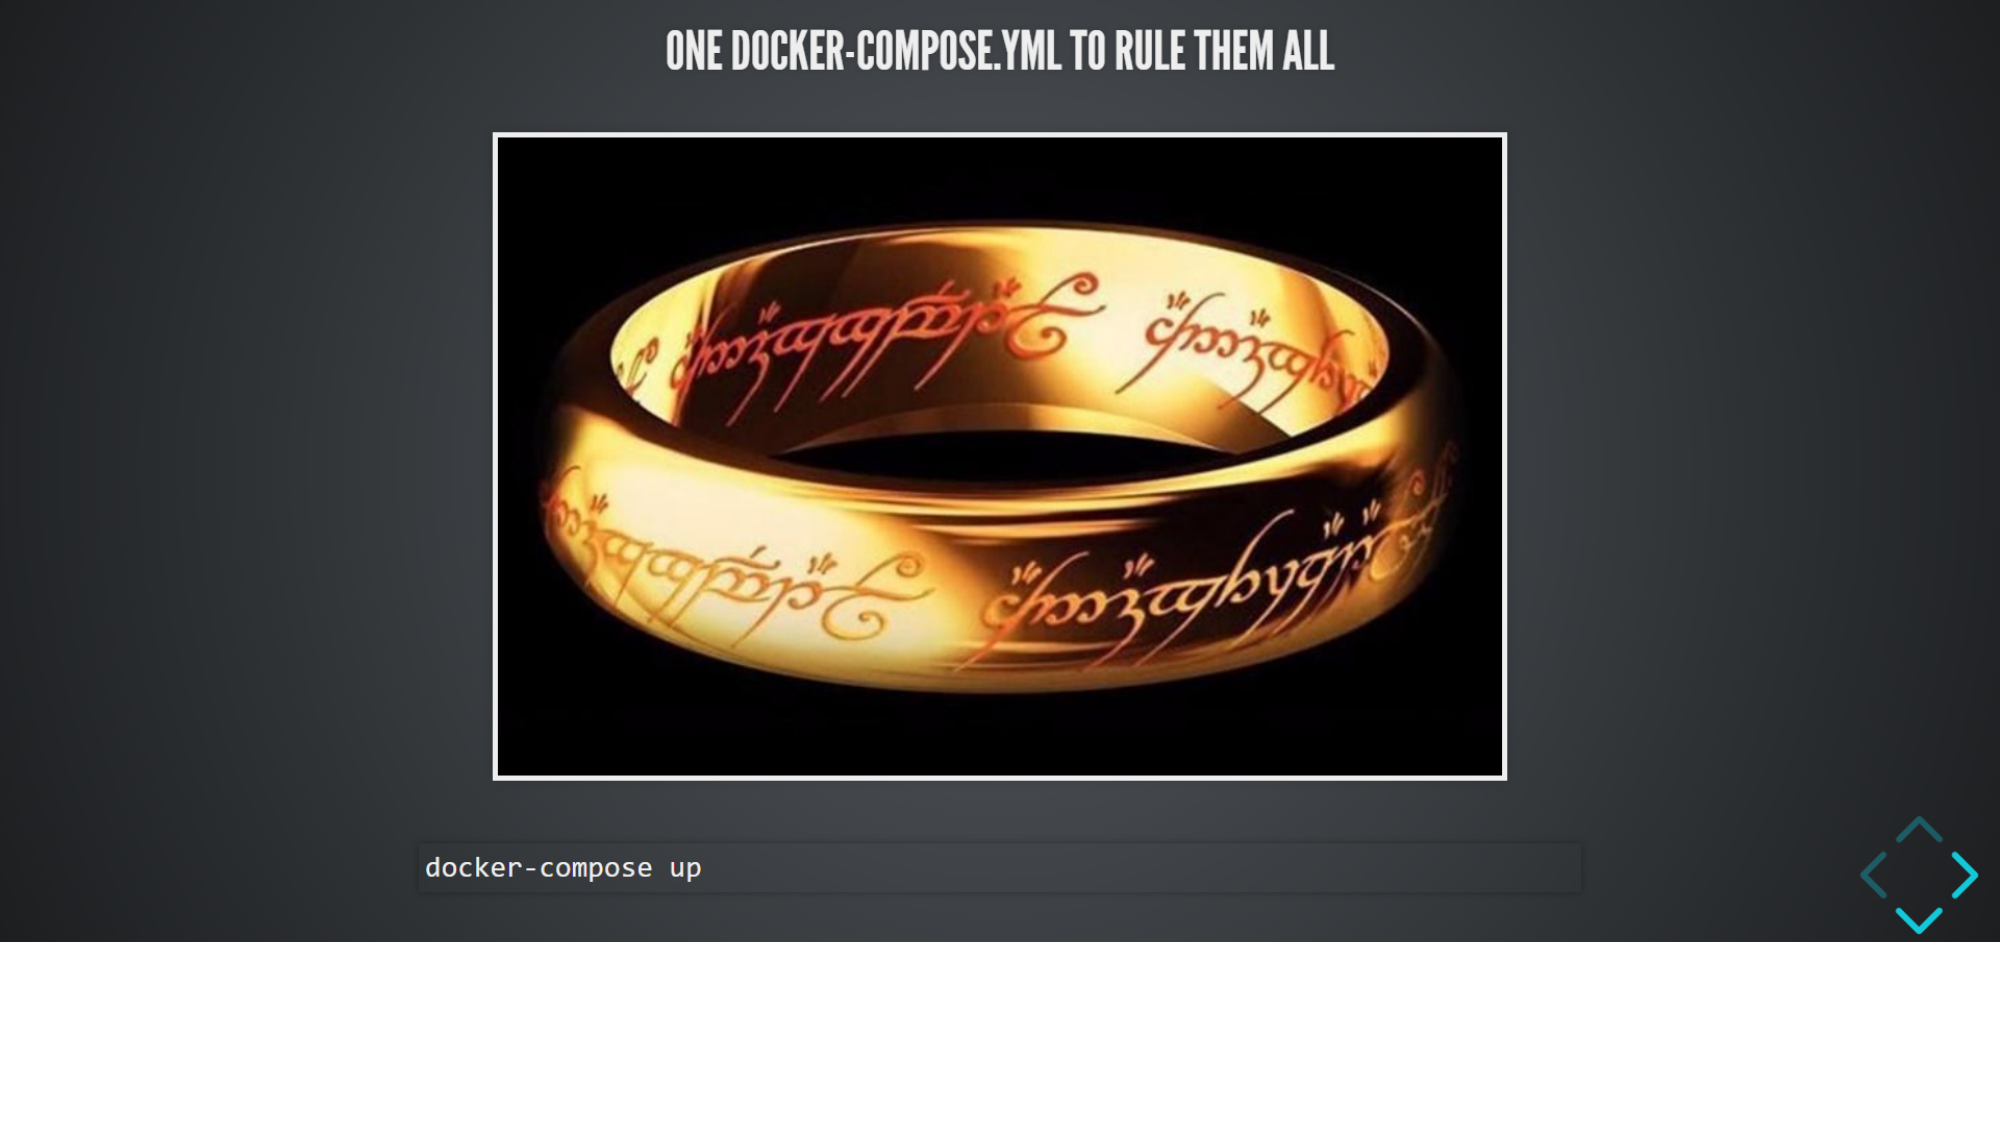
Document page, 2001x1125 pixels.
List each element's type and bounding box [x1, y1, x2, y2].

list [0, 0, 2000, 942]
